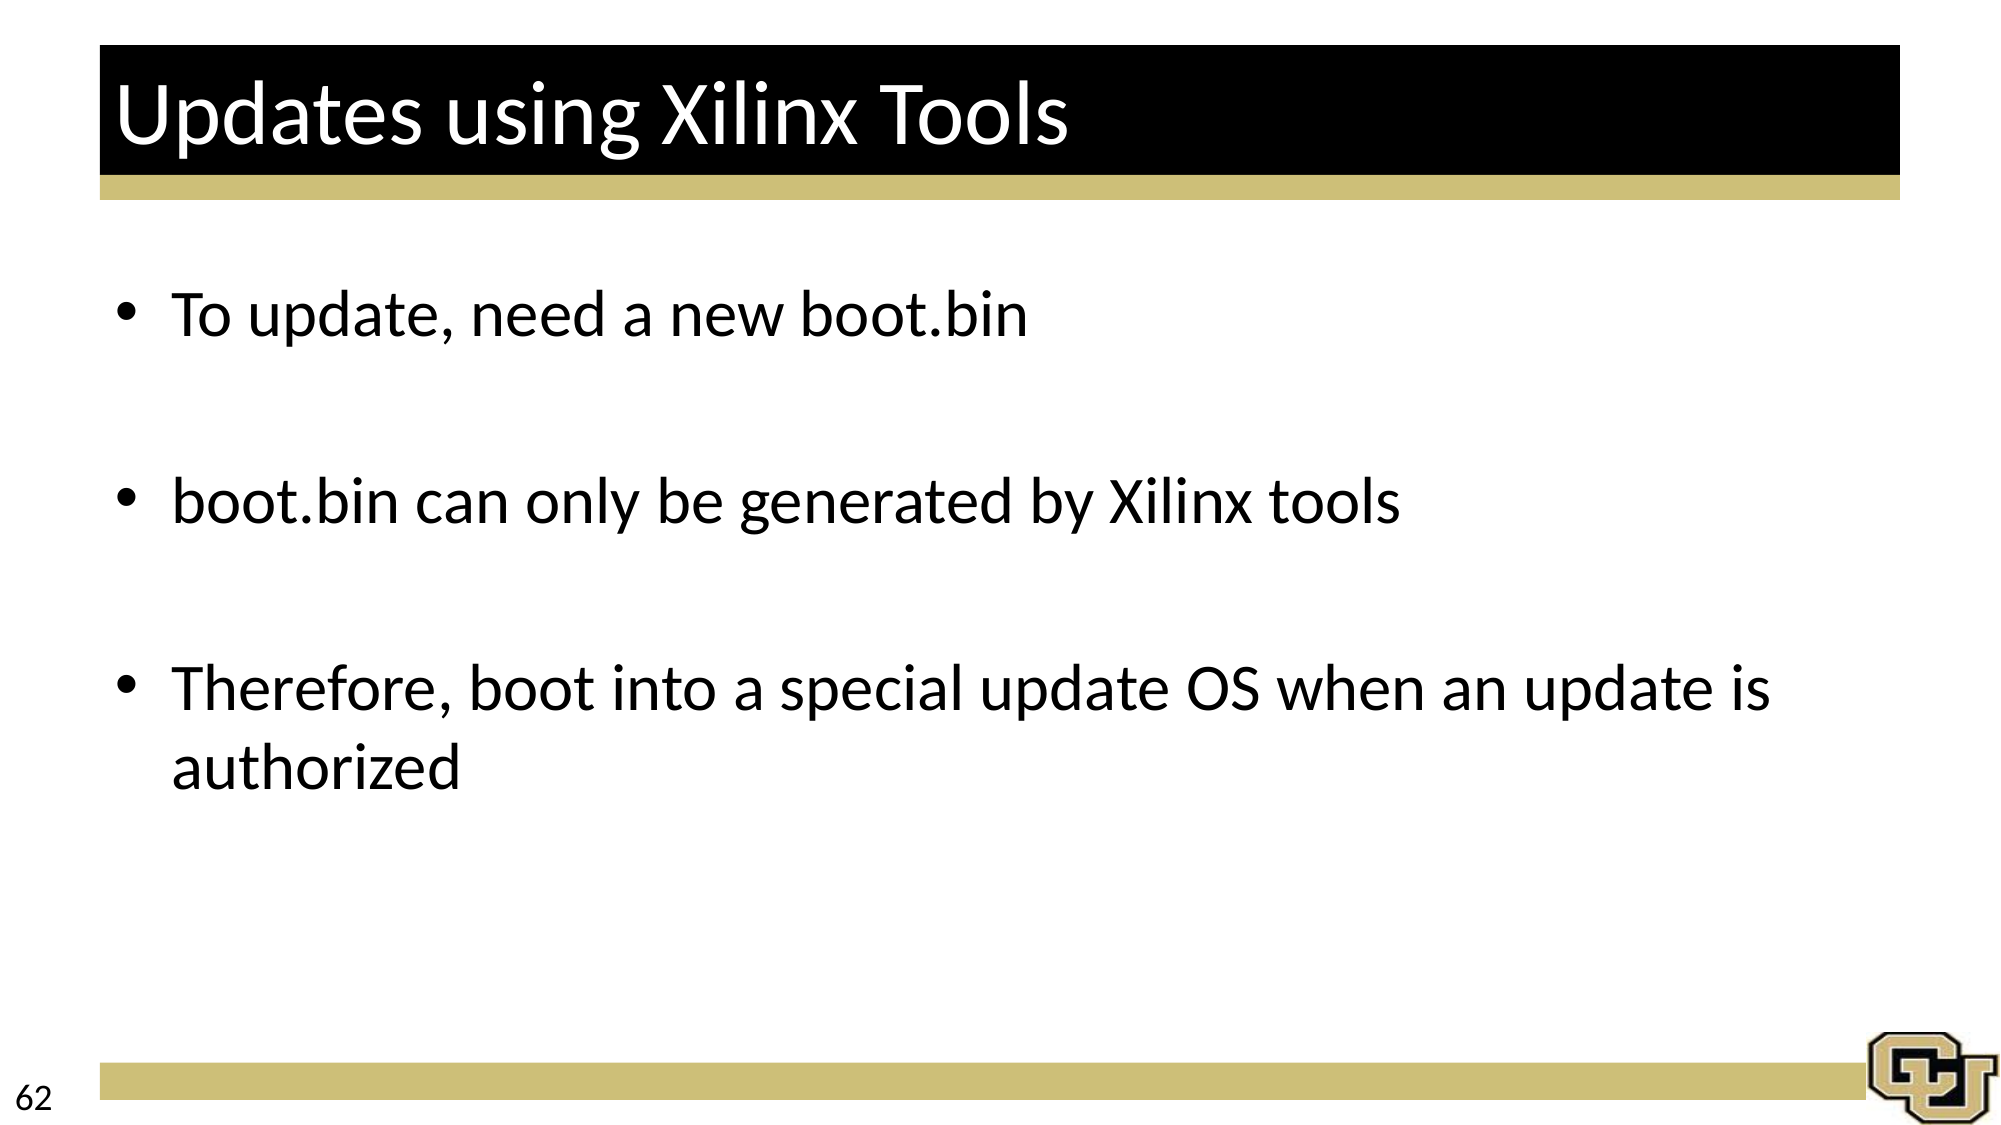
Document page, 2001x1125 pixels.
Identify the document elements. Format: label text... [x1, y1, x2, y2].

picture [1866, 1032, 2000, 1125]
slide_number 62 [0, 1065, 467, 1125]
list To update, need a new boot.bin boot.bin can only be generated by Xilinx tools Therefore, boot into a special update OS when an update is authorized [99, 262, 1900, 1005]
title Updates using Xilinx Tools [99, 45, 1900, 175]
